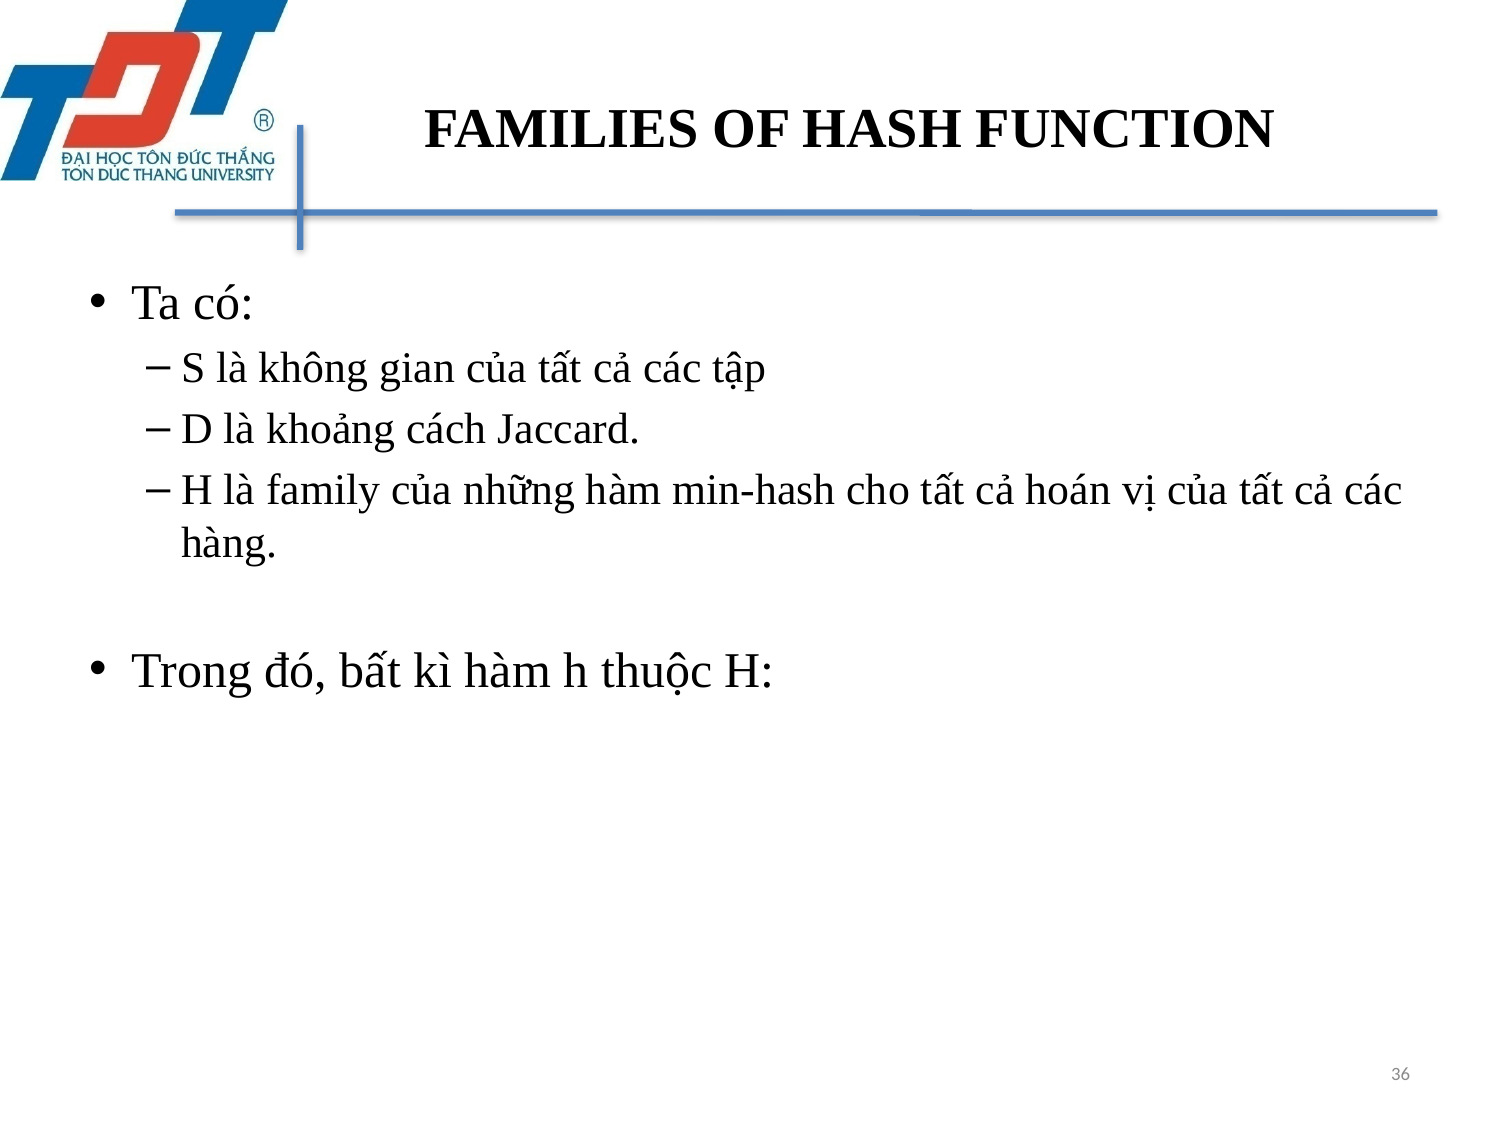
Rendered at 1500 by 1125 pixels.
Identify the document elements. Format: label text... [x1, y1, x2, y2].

title FAMILIES OF HASH FUNCTION [174, 31, 1500, 219]
slide_number 36 [1074, 1042, 1425, 1103]
picture [0, 0, 288, 181]
